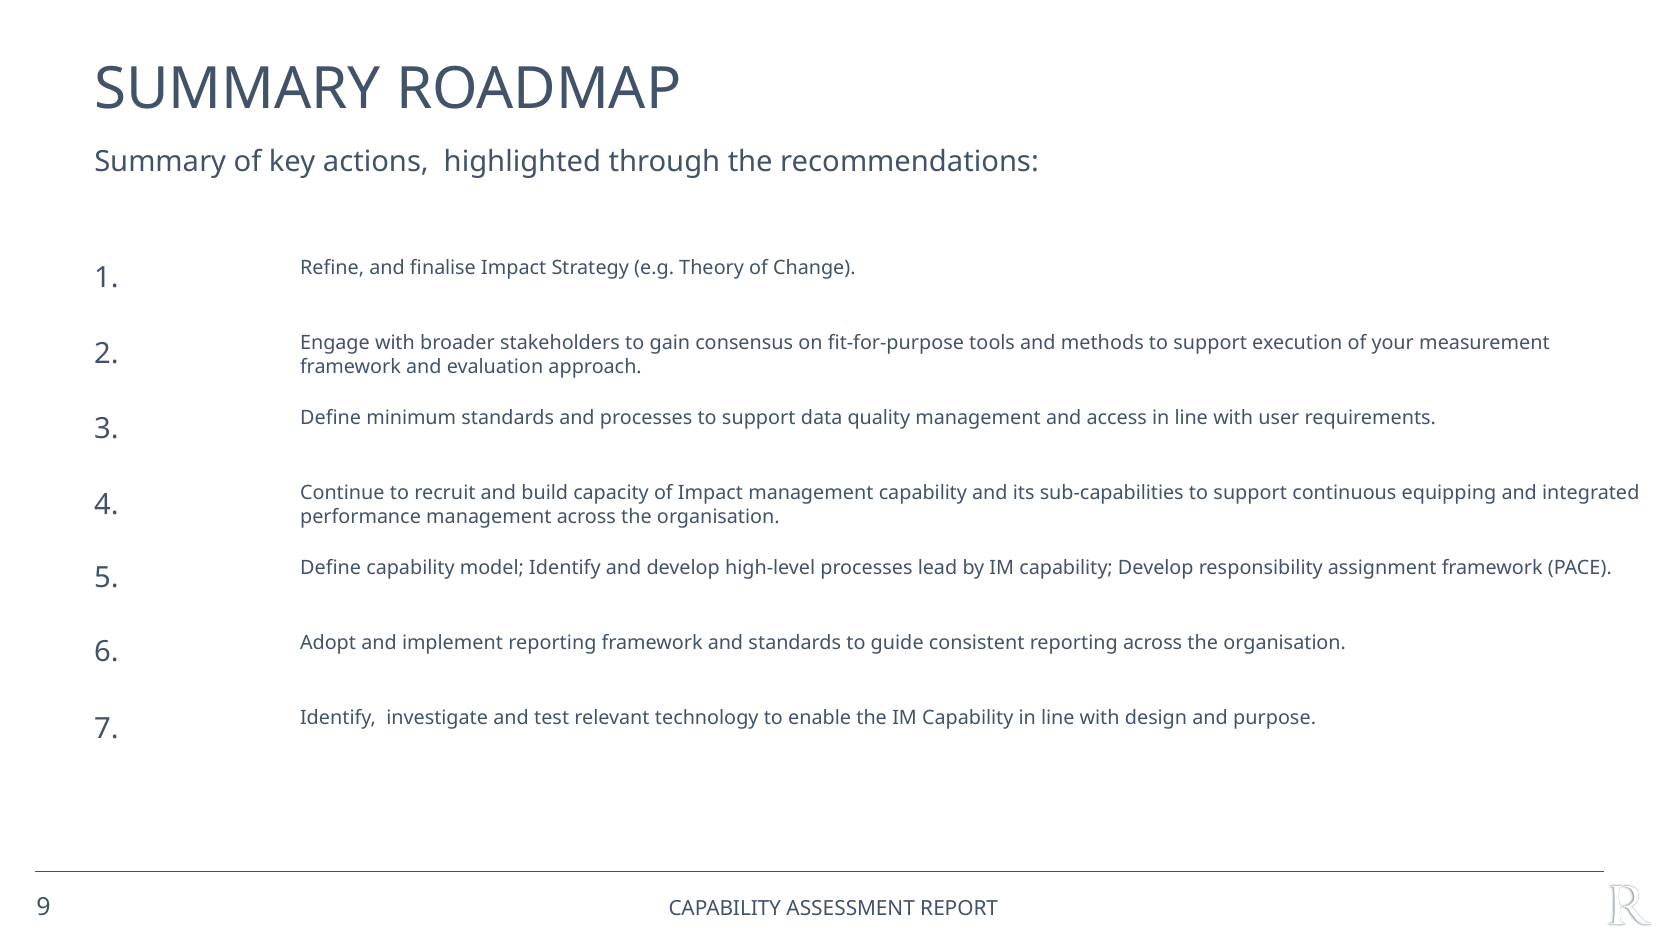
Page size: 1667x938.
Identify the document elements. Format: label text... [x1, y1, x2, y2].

title SUMMARY Roadmap [79, 25, 1588, 135]
text_box Engage with broader stakeholders to gain consensus on fit-for-purpose tools and methods to support execution of your measurement framework and evaluation approach. [299, 329, 1350, 404]
picture [1605, 882, 1654, 928]
text_box Identify, investigate and test relevant technology to enable the IM Capability in line with design and purpose. [299, 704, 1350, 855]
list Summary of key actions, highlighted through the recommendations: [79, 135, 1588, 191]
text_box Adopt and implement reporting framework and standards to guide consistent reporting across the organisation. [299, 629, 1350, 704]
text_box Continue to recruit and build capacity of Impact management capability and its sub-capabilities to support continuous equipping and integrated performance management across the organisation. [299, 479, 1350, 554]
slide_number 9 [7, 882, 80, 933]
text_box Define minimum standards and processes to support data quality management and access in line with user requirements. [299, 404, 1350, 479]
text_box Refine, and finalise Impact Strategy (e.g. Theory of Change). [299, 254, 1350, 329]
text_box Define capability model; Identify and develop high-level processes lead by IM capability; Develop responsibility assignment framework (PACE). [299, 554, 1350, 629]
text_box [79, 250, 154, 753]
list Capability ASSESSMENT Report [412, 882, 1254, 932]
